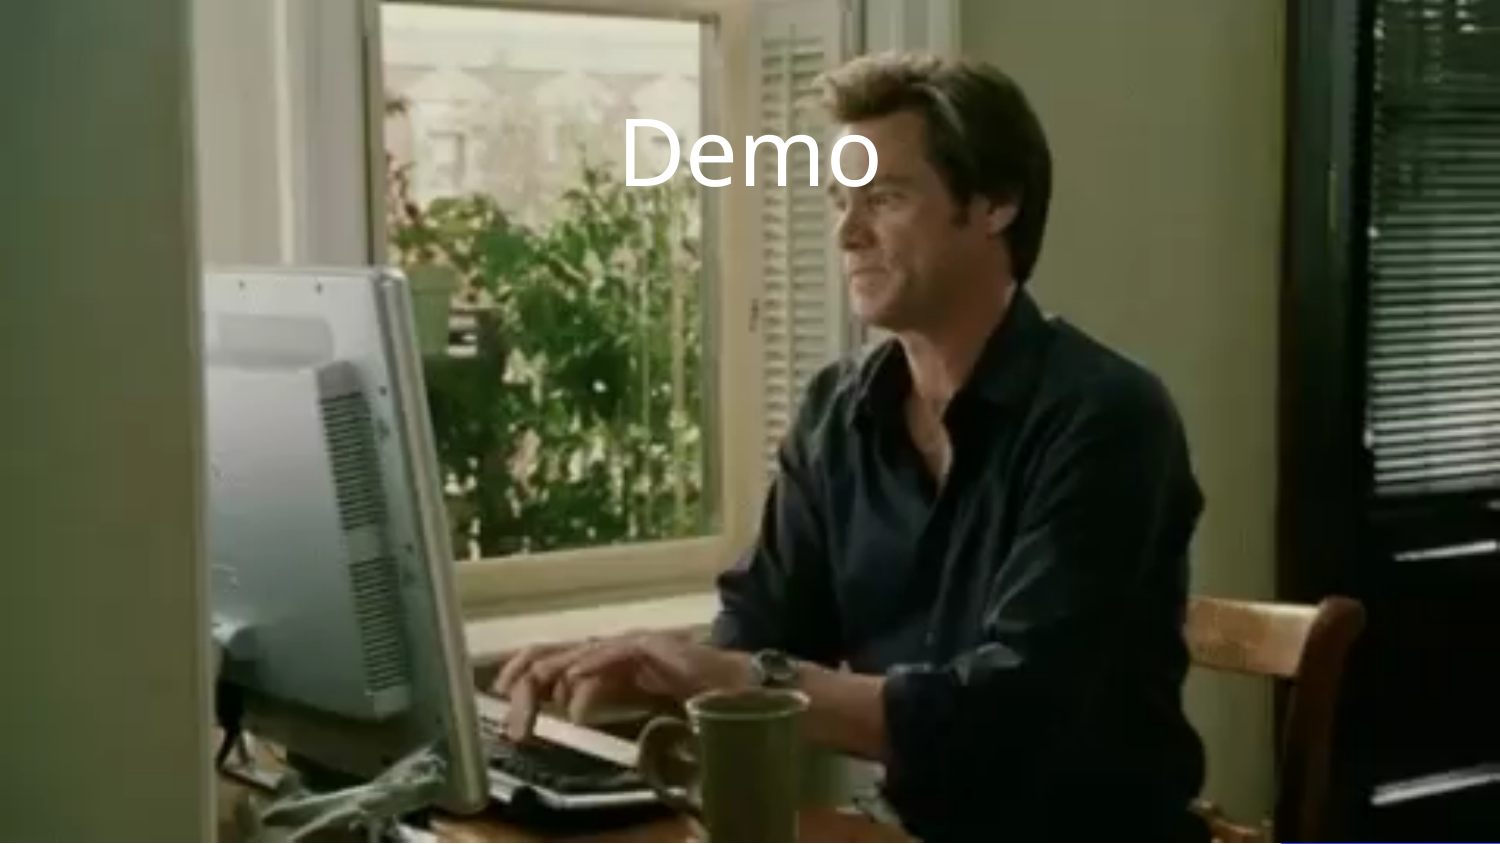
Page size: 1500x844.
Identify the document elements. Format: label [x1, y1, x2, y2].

text_box [0, 0, 1500, 844]
